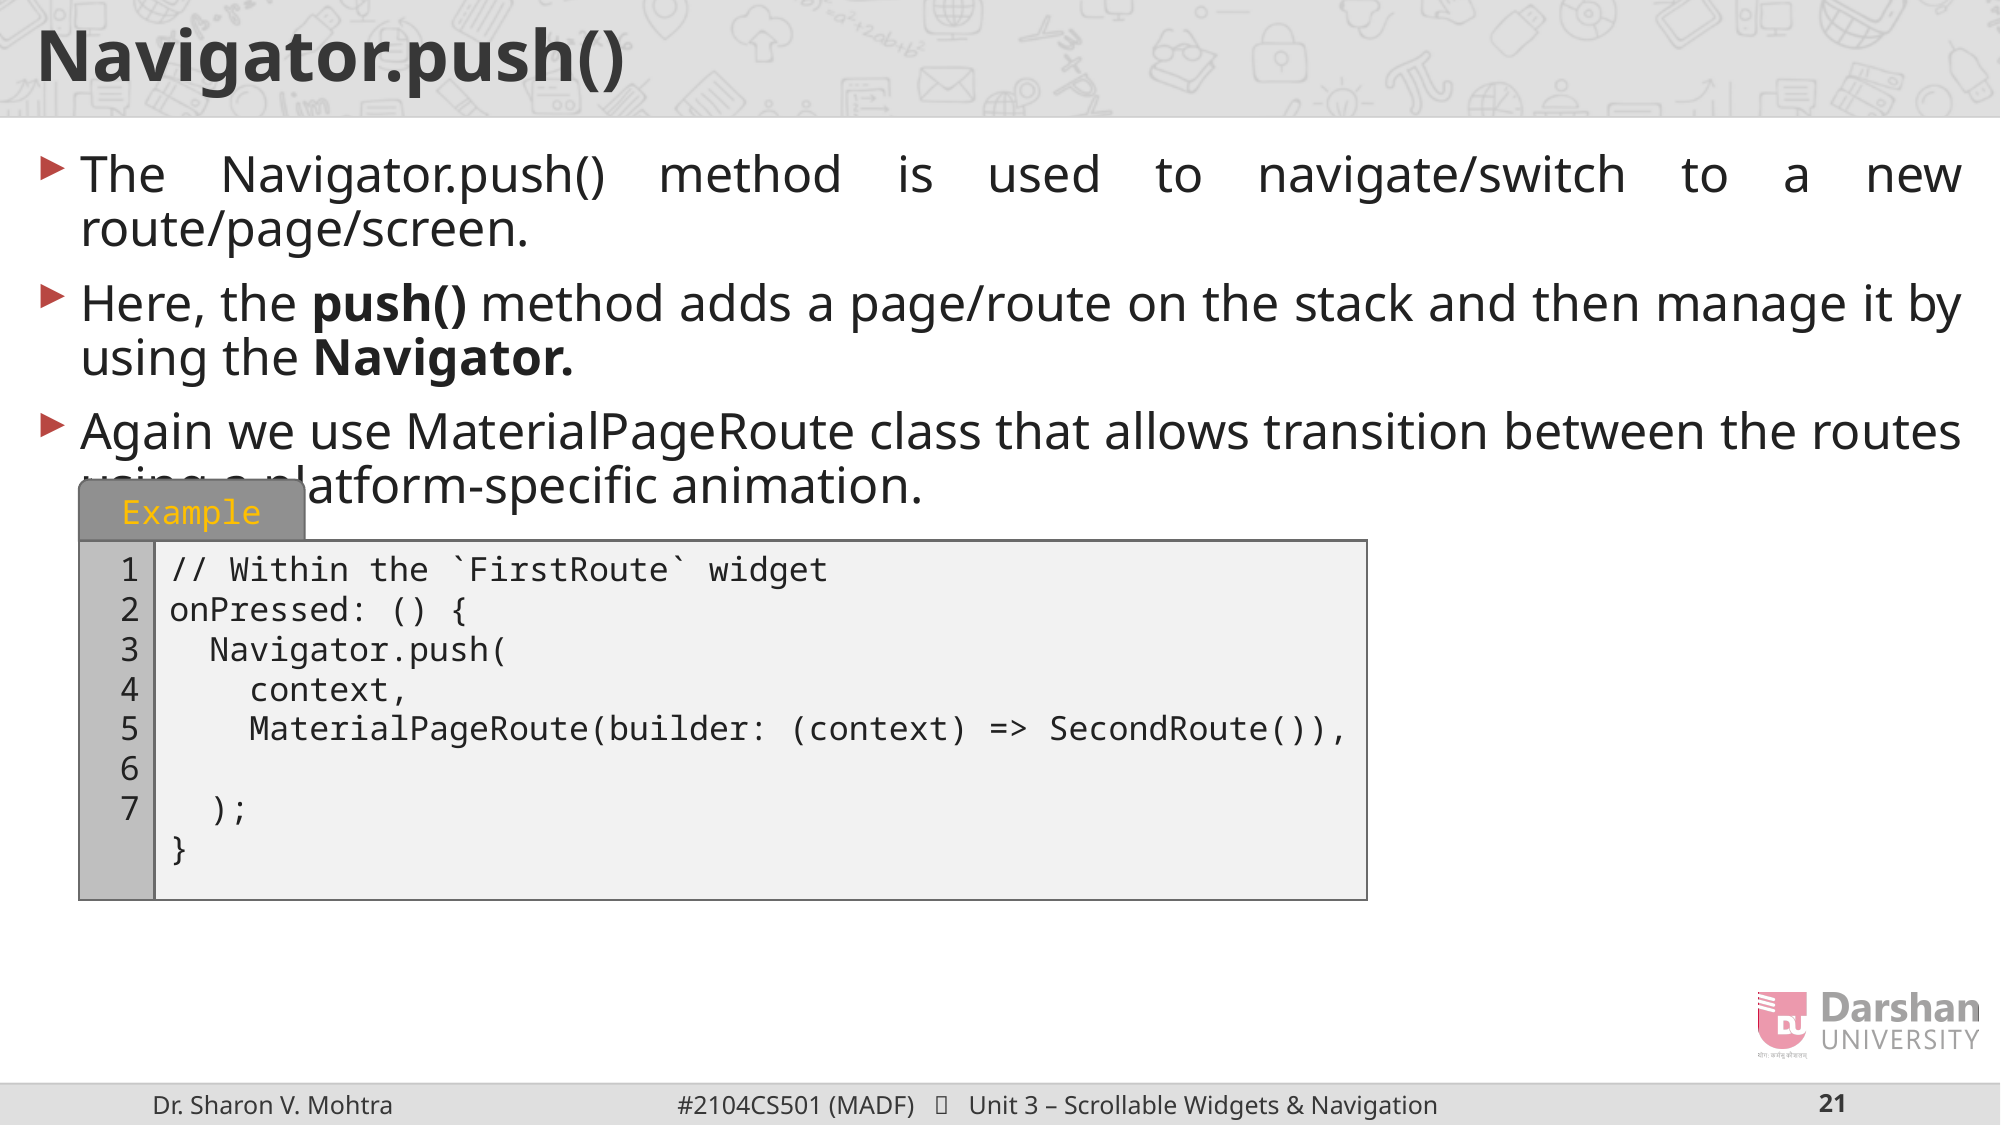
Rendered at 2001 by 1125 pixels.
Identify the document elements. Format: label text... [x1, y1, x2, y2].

text_box [860, 690, 2000, 983]
list The Navigator.push() method is used to navigate/switch to a new route/page/screen. Here, the push() method adds a page/route on the stack and then manage it by using the Navigator. Again we use MaterialPageRoute class that allows transition between the routes using a platform-specific animation. [21, 141, 1979, 1059]
title Navigator.push() [0, 0, 2000, 117]
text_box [78, 479, 1368, 901]
